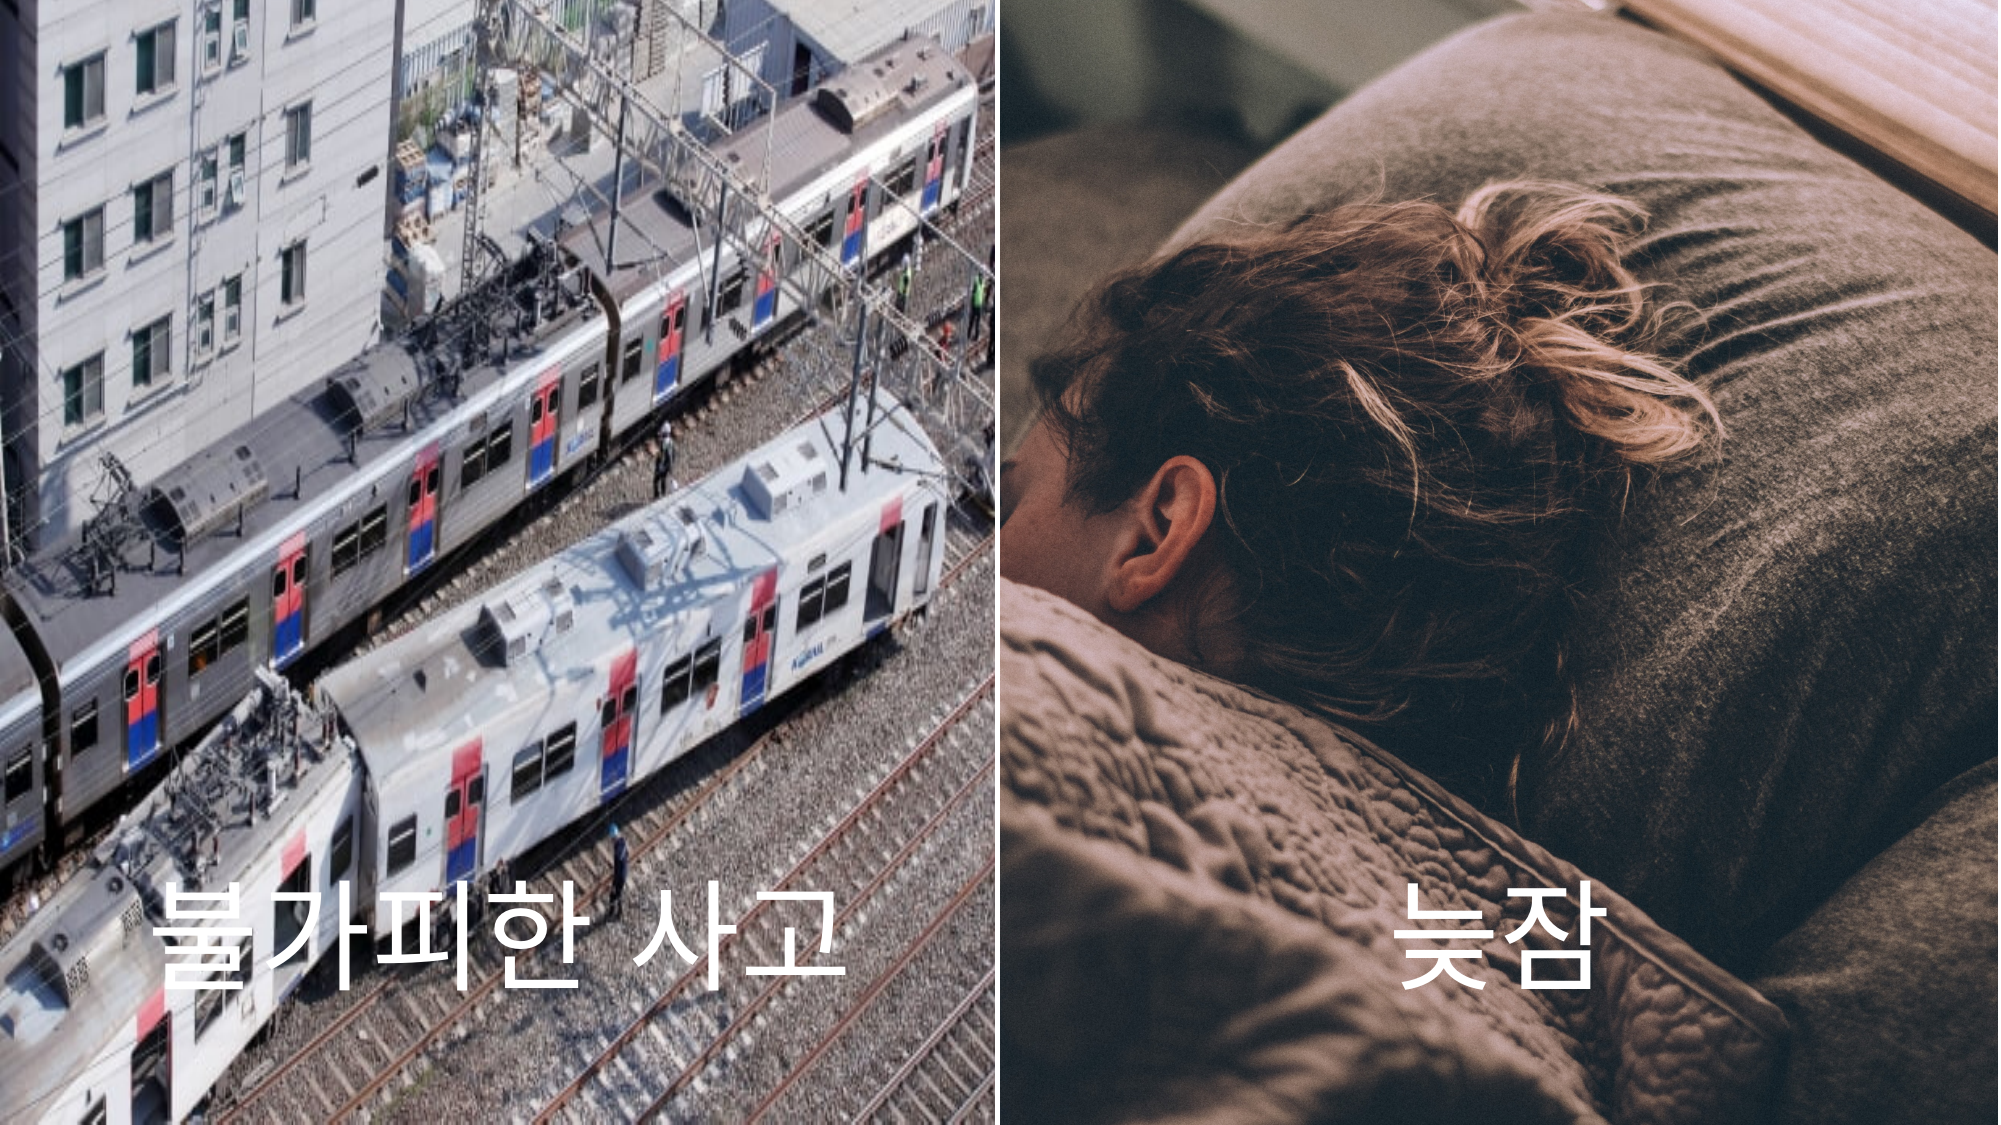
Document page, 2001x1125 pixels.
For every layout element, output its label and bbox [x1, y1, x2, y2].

list [0, 0, 999, 1125]
picture [999, 0, 1999, 1125]
